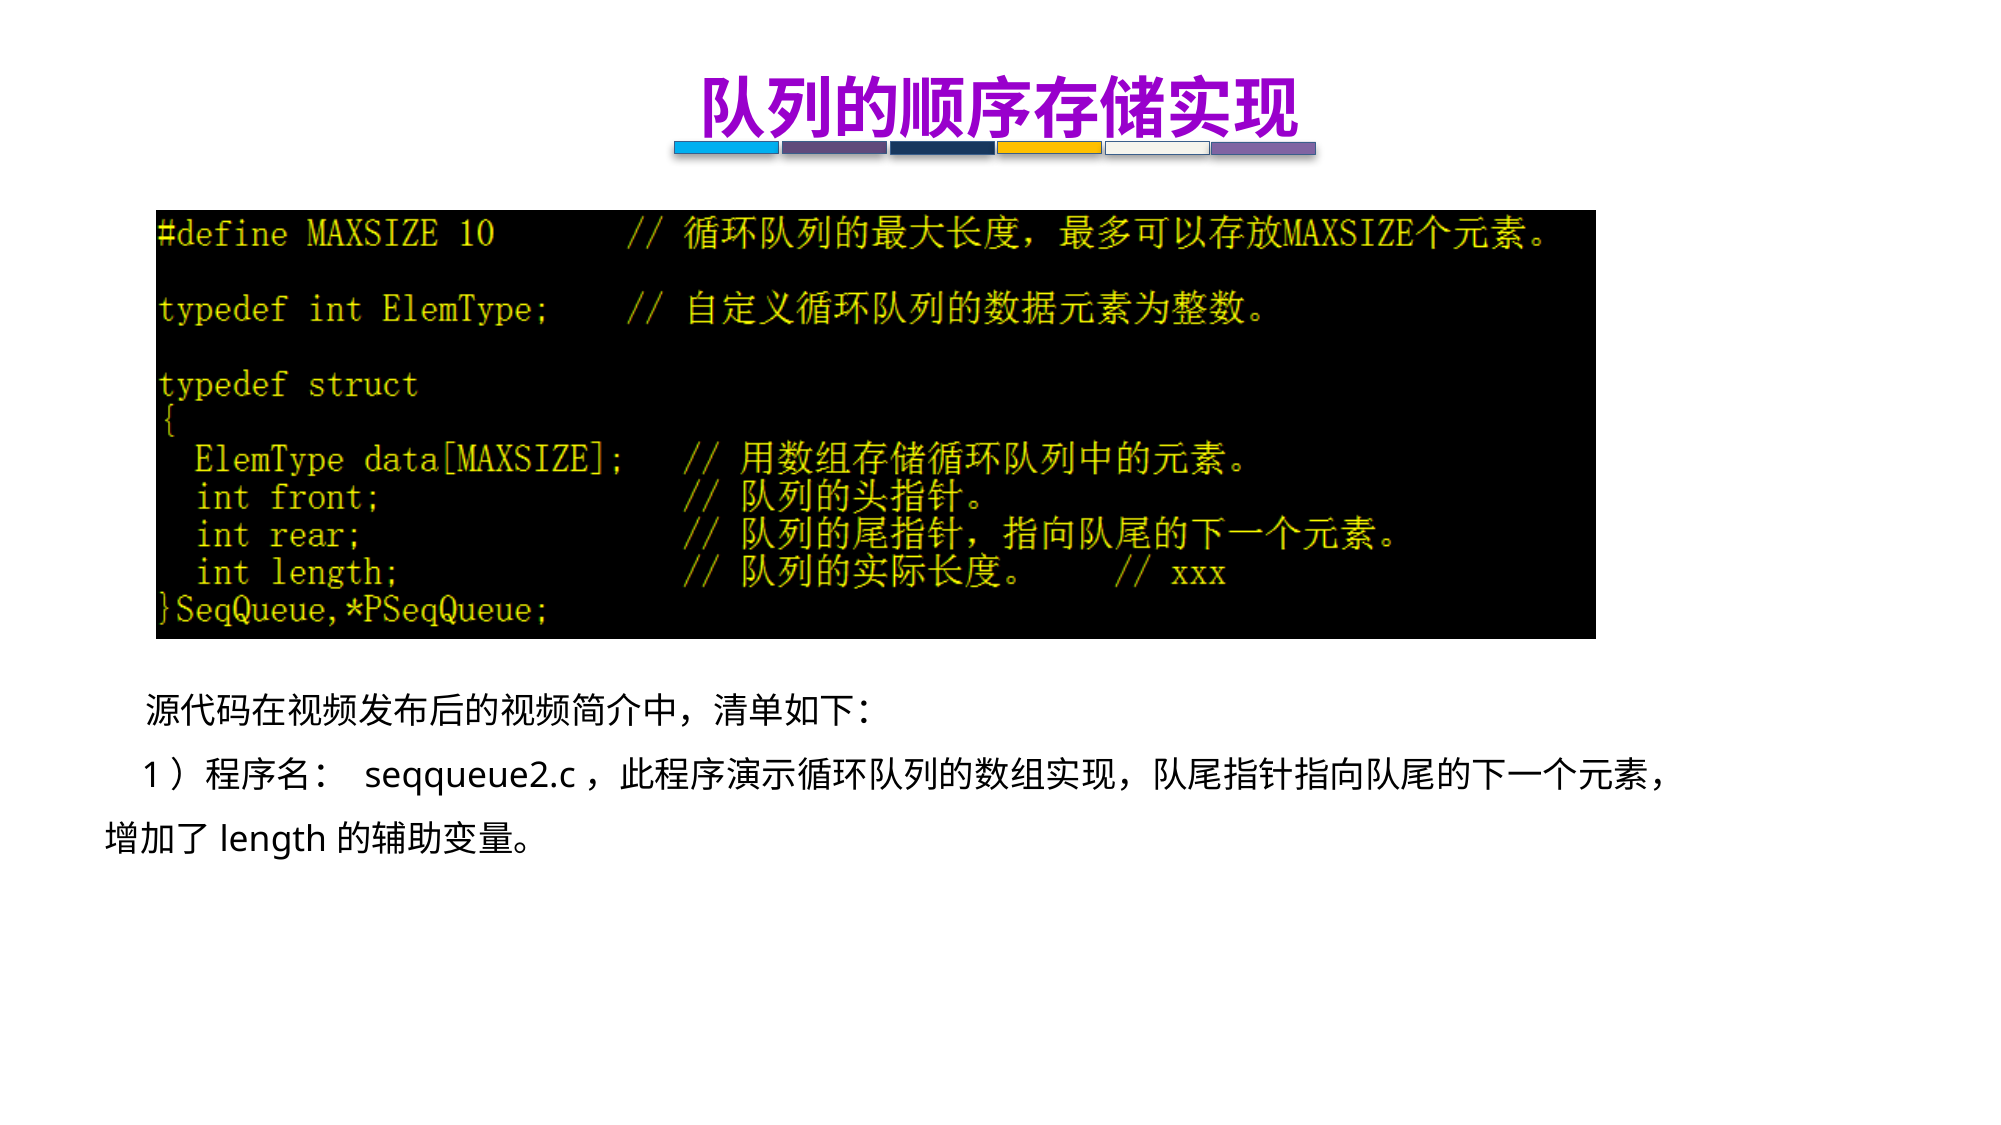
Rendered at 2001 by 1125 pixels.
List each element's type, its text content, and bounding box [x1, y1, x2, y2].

text_box [995, 139, 1104, 156]
text_box [1209, 140, 1318, 156]
text_box [672, 139, 780, 155]
picture [156, 210, 1596, 640]
text_box [888, 140, 995, 156]
text_box [780, 139, 888, 156]
text_box [1103, 140, 1209, 156]
text_box 队列的顺序存储实现 [0, 18, 2000, 153]
text_box 源代码在视频发布后的视频简介中，清单如下： 1）程序名： seqqueue2.c，此程序演示循环队列的数组实现，队尾指针指向队尾的下一个元素，增加了length的辅助变量。 [89, 659, 1686, 866]
